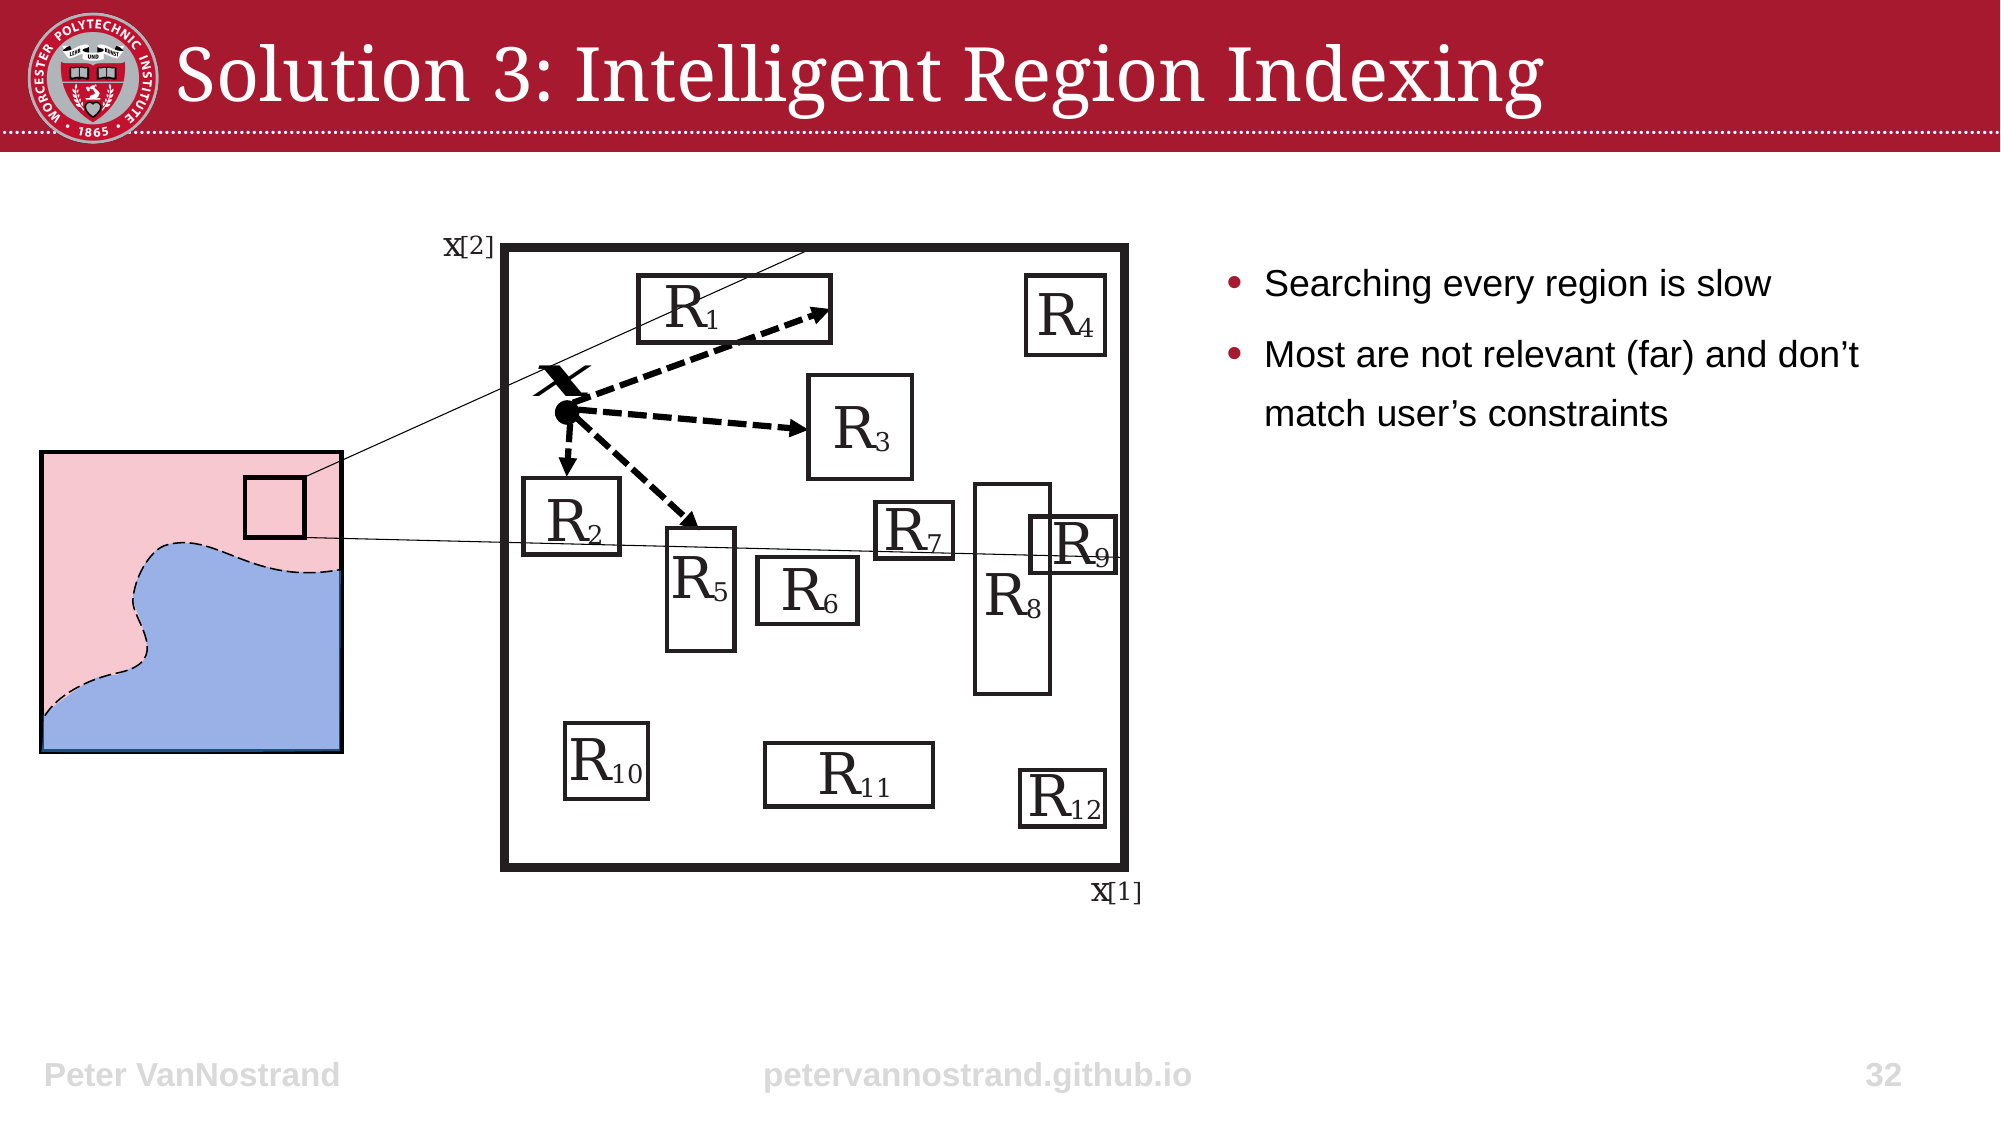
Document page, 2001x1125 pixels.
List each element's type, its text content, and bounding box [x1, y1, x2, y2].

footer 32 [1841, 1042, 1918, 1103]
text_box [244, 214, 1156, 915]
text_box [41, 452, 244, 753]
picture [0, 0, 2001, 1125]
title Solution 3: Intelligent Region Indexing [160, 28, 1886, 126]
list Searching every region is slow Most are not relevant (far) and don’t match user’s constraints [1211, 238, 1880, 472]
